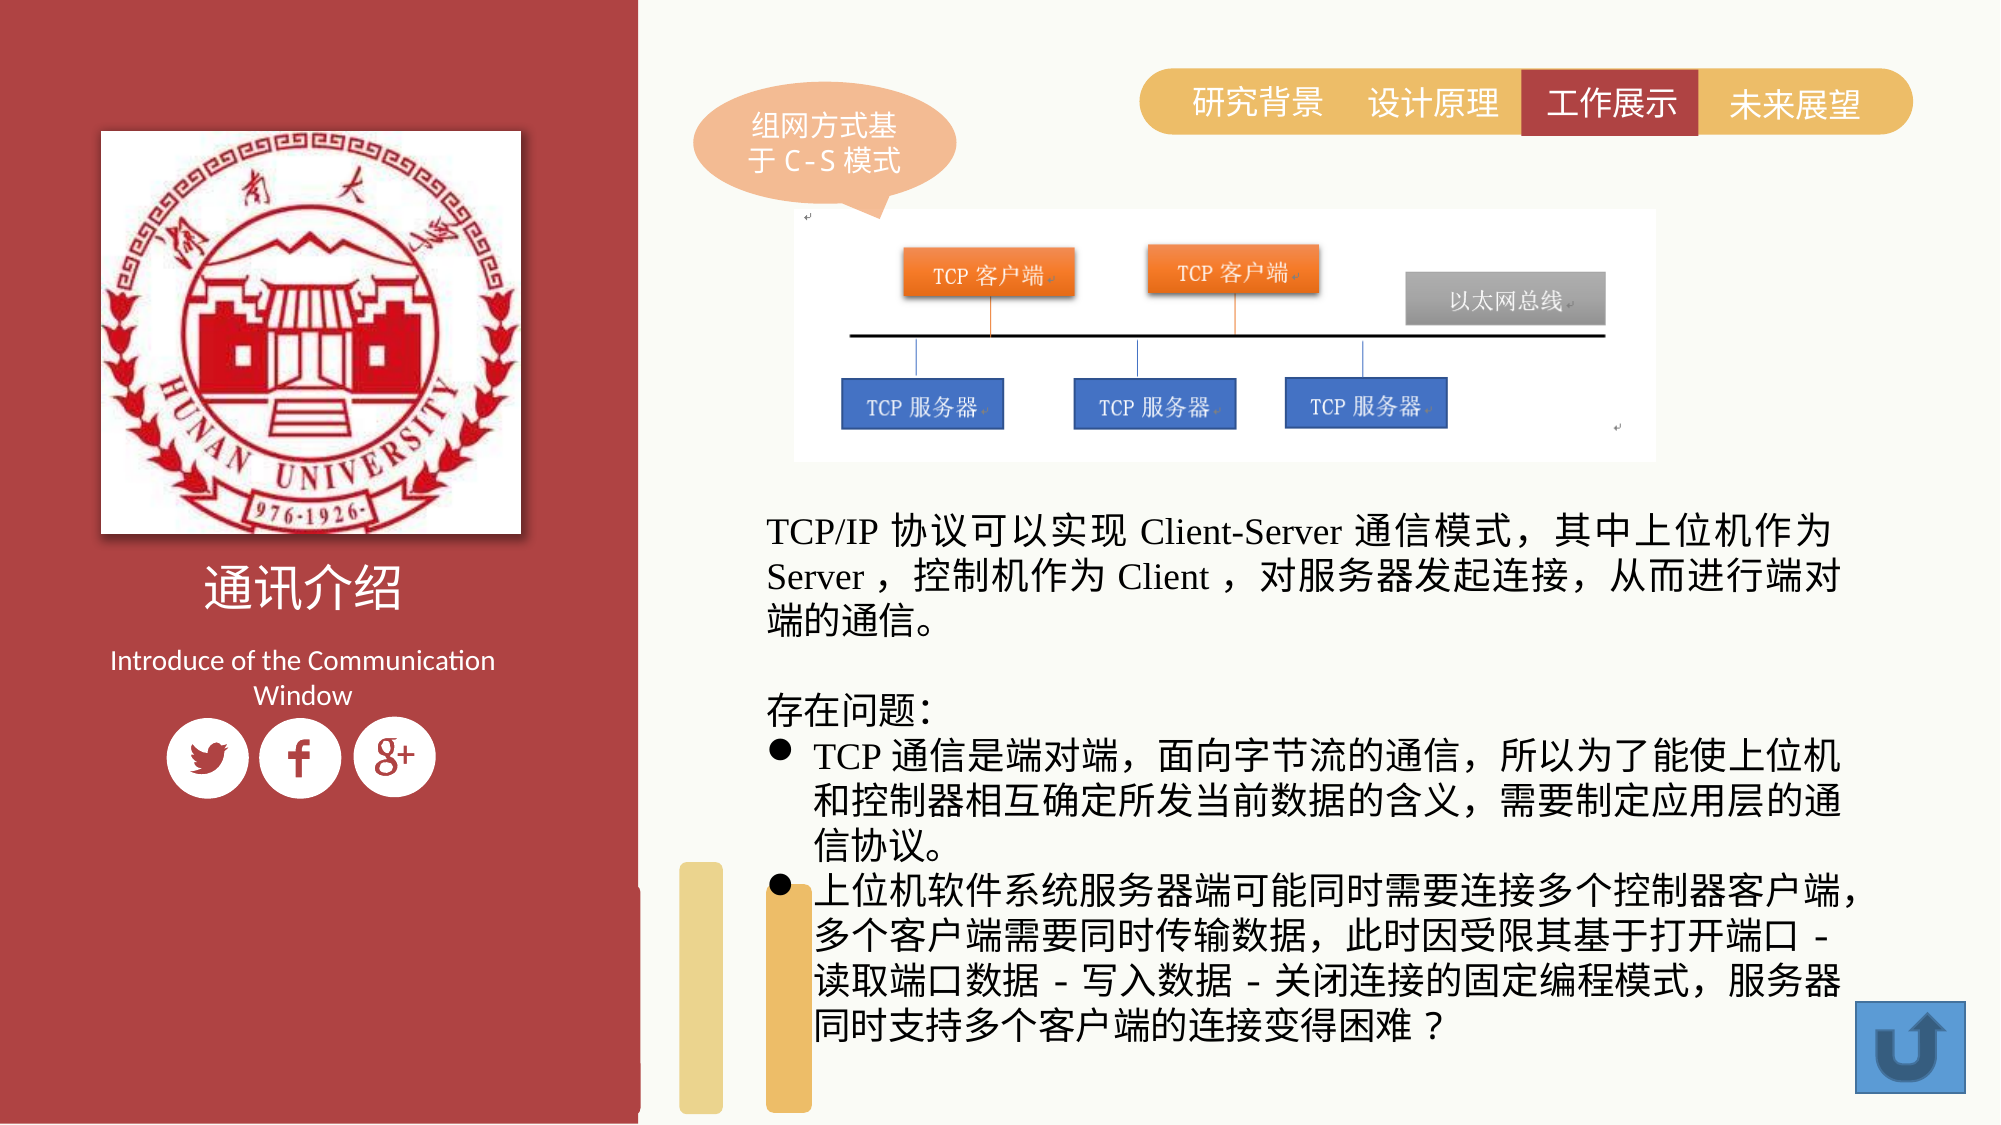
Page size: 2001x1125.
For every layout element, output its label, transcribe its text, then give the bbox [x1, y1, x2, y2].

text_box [278, 861, 874, 1125]
text_box [1138, 67, 1903, 136]
text_box [1911, 87, 1915, 116]
text_box 工作展示 [1531, 75, 1728, 130]
text_box 研究背景 [1177, 73, 1374, 129]
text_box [45, 538, 562, 799]
text_box [1520, 130, 1699, 137]
picture [794, 209, 1656, 462]
text_box [1520, 69, 1699, 75]
text_box TCP/IP协议可以实现Client-Server通信模式，其中上位机作为Server，控制机作为Client，对服务器发起连接，从而进行端对端的通信。 存在问题： TCP通信是端对端，面向字节流的通信，所以为了能使上位机和控制器相互确定所发当前数据的含义，需要制定应用层的通信协议。 上位机软件系统服务器端可能同时需要连接多个控制器客户端，多个客户端需要同时传输数据，此时因受限其基于打开端口-读取端口数据-写入数据-关闭连接的固定编程模式，服务器同时支持多个客户端的连接变得困难? [751, 499, 1857, 1055]
text_box [0, 0, 639, 1125]
text_box 设计原理 [1352, 75, 1531, 130]
text_box [1855, 1001, 1966, 1094]
text_box 组网方式基于C-S模式 [693, 81, 957, 209]
text_box 未来展望 [1714, 76, 1911, 131]
picture [101, 131, 521, 534]
